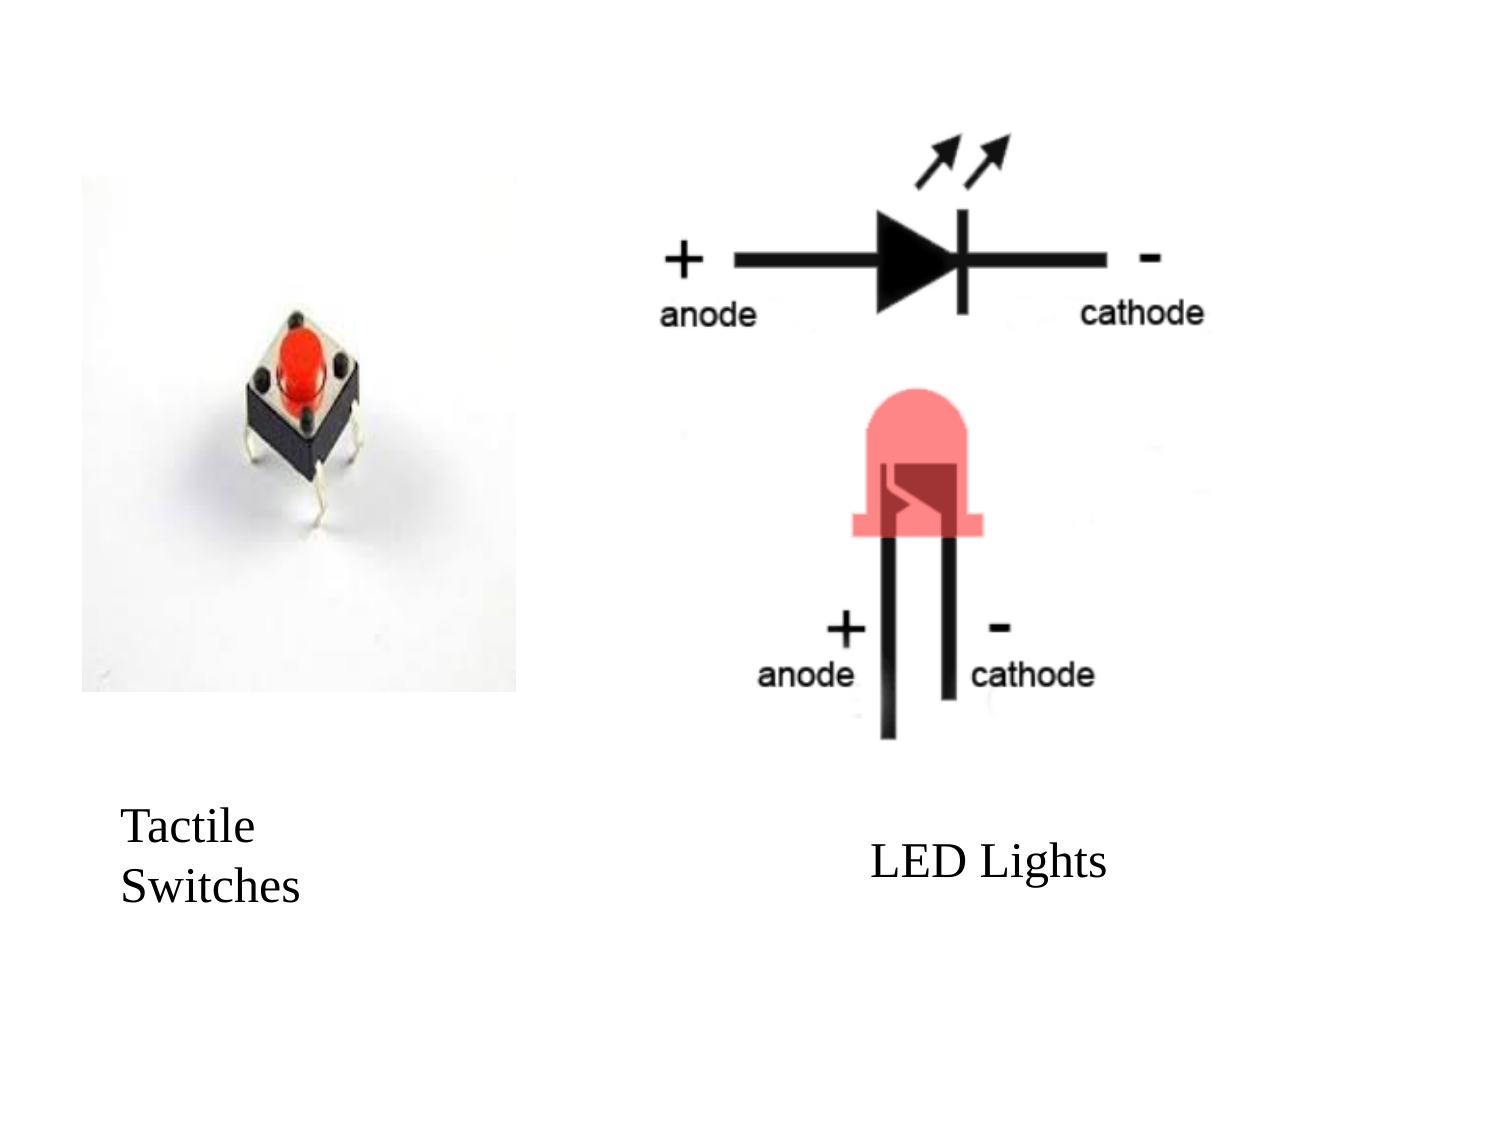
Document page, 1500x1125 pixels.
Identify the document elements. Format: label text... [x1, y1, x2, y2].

picture [644, 128, 1220, 775]
text_box Tactile Switches [105, 785, 364, 920]
text_box LED Lights [855, 820, 1395, 895]
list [81, 175, 516, 692]
